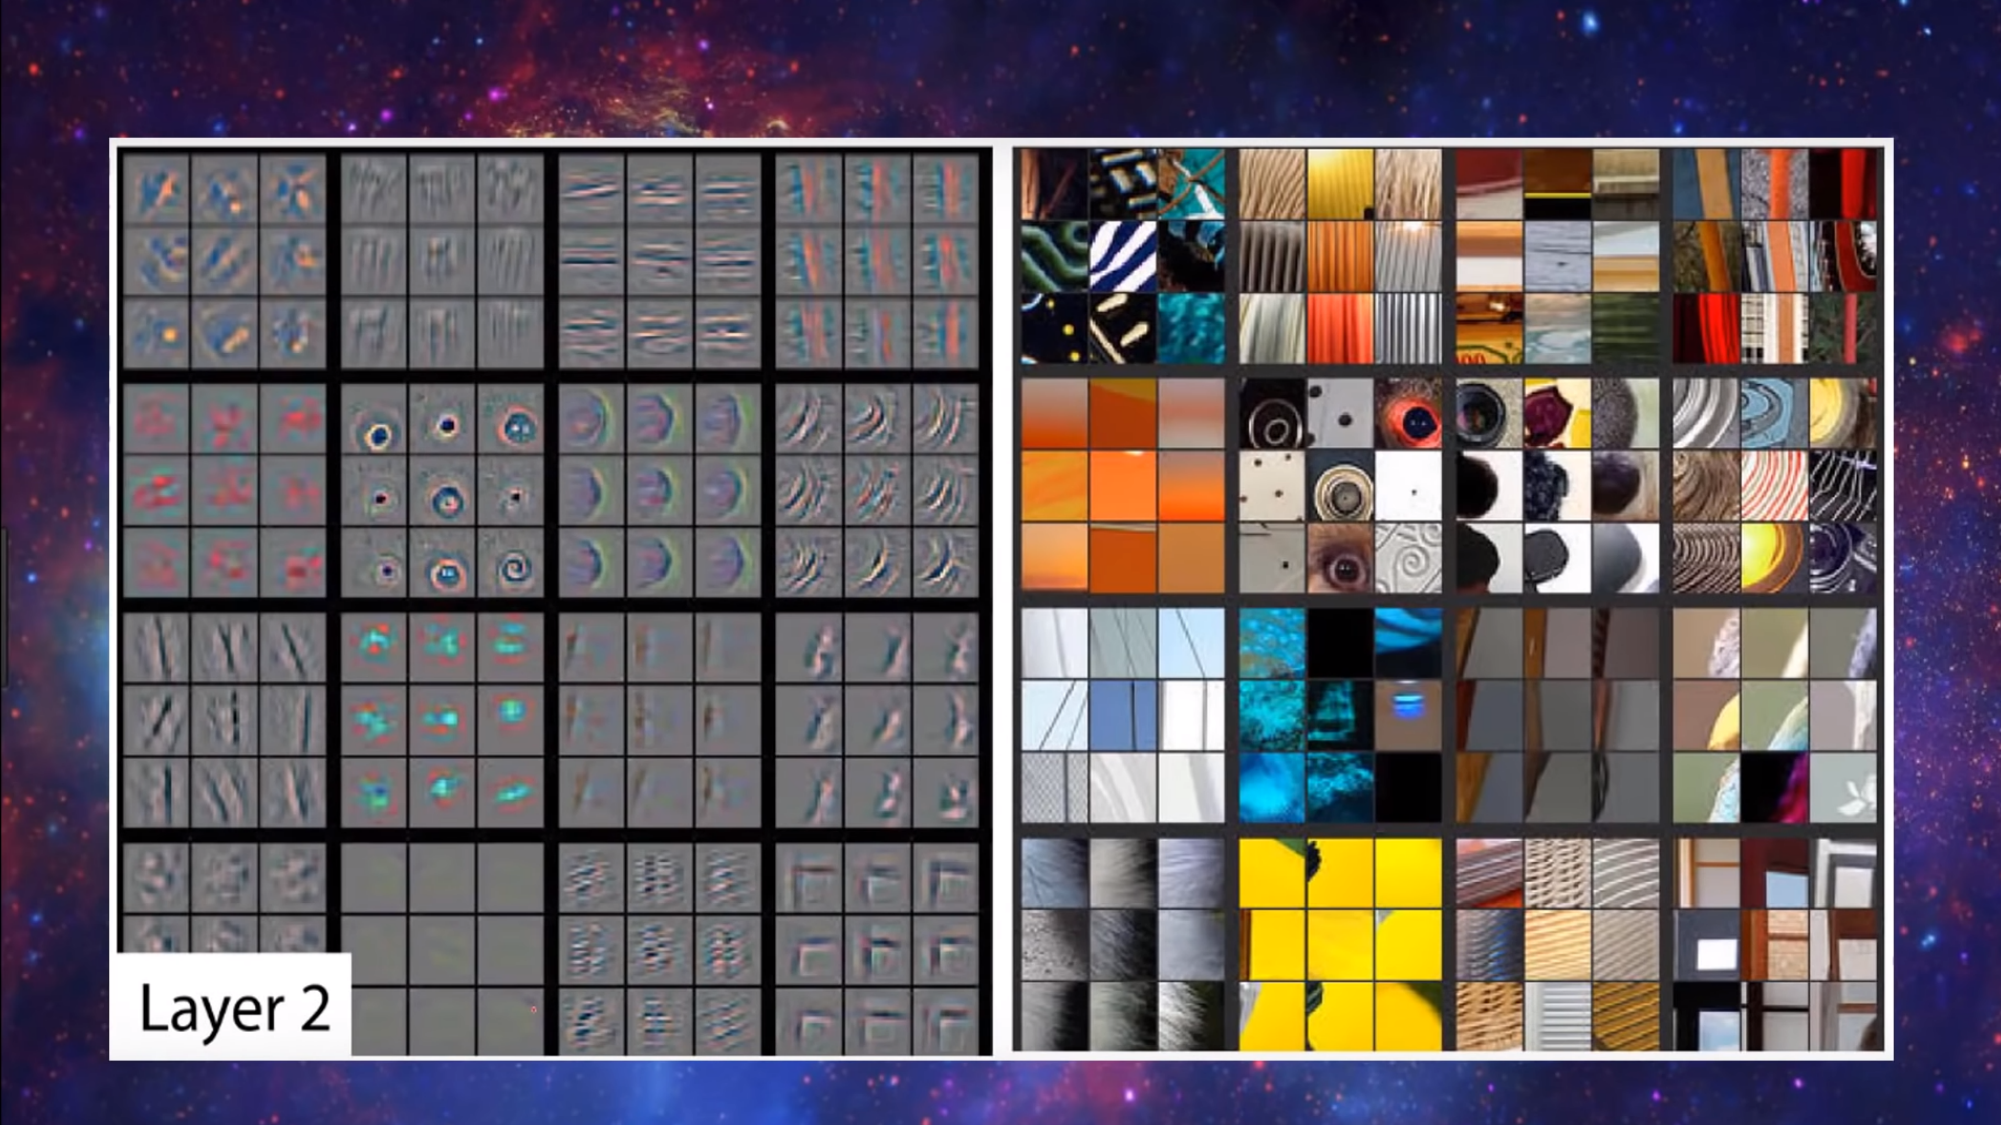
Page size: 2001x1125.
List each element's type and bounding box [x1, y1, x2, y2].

list [0, 0, 2000, 1125]
